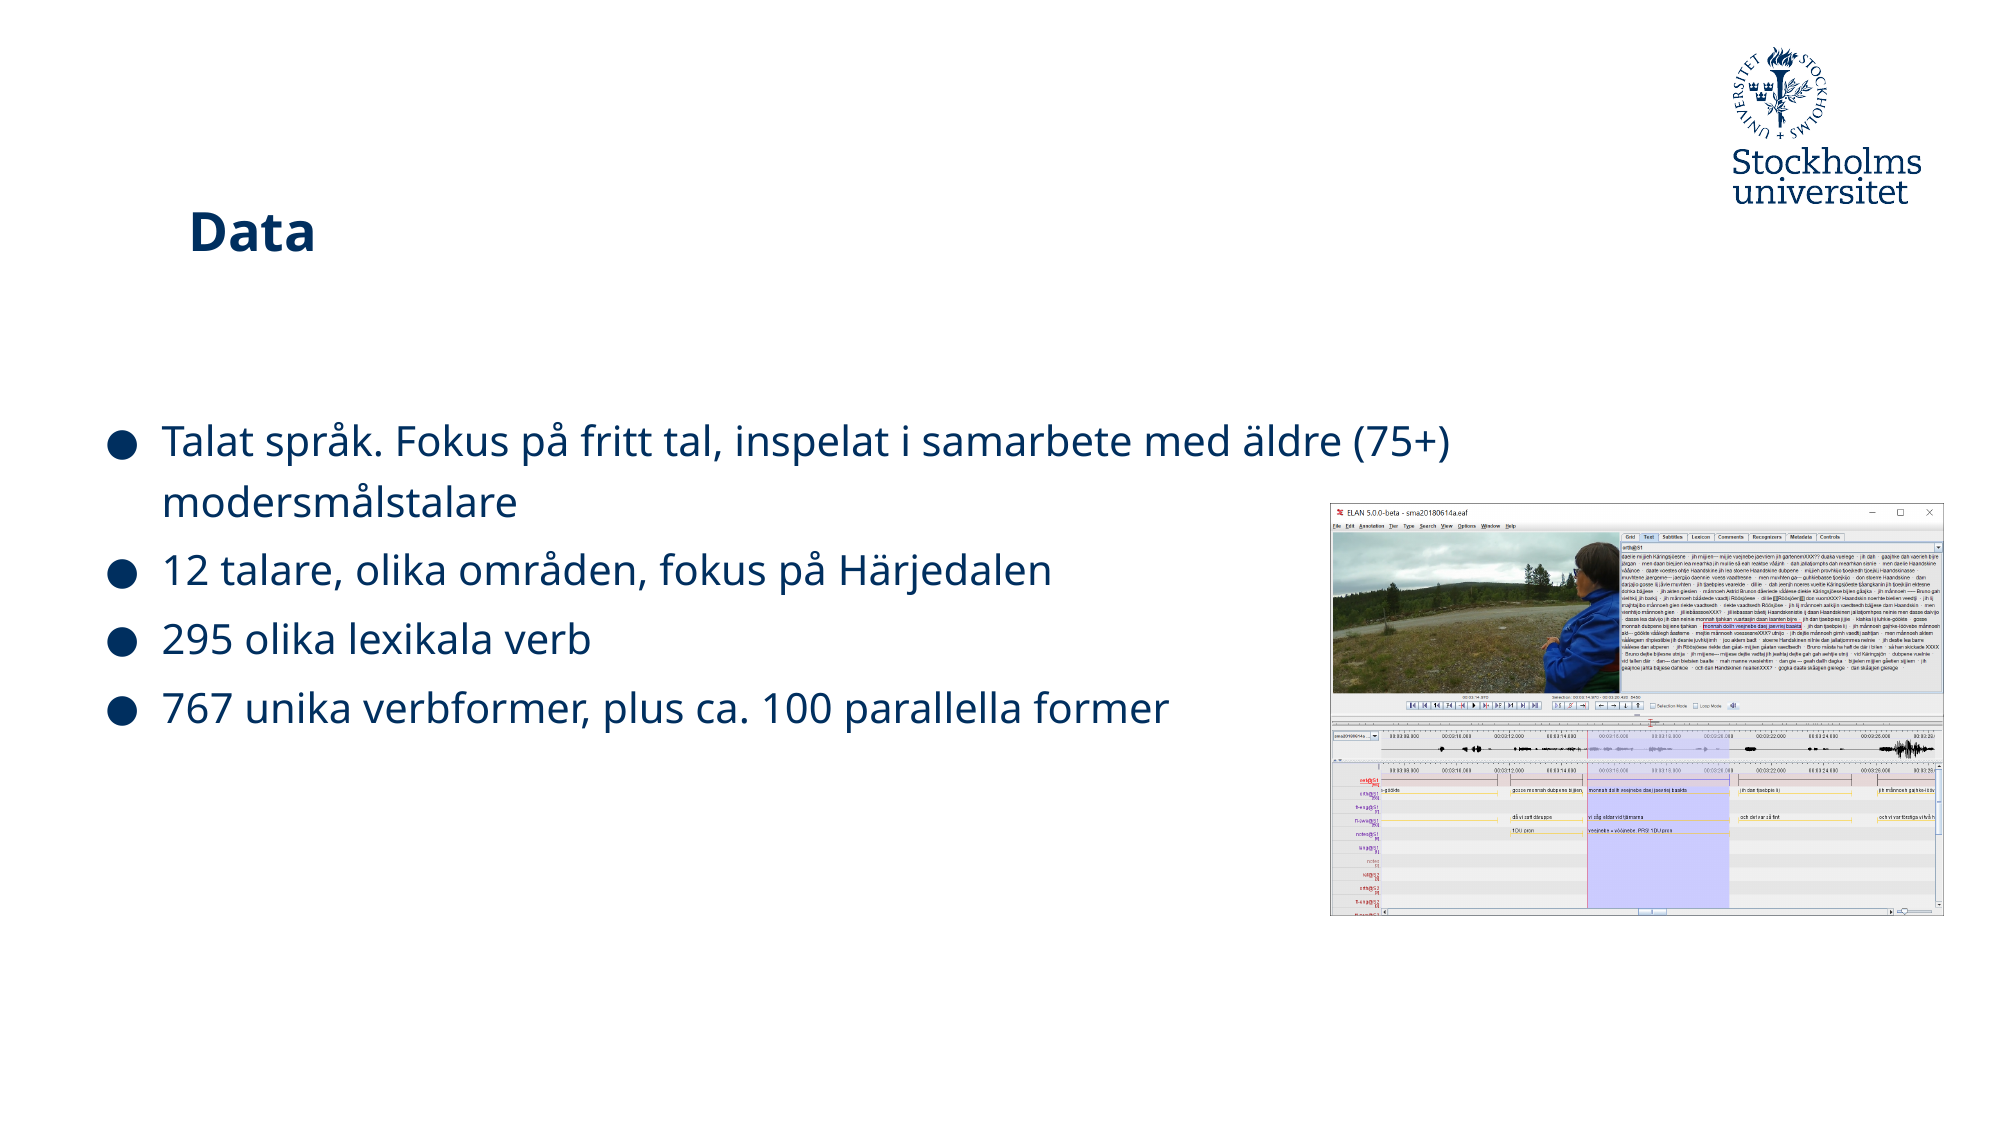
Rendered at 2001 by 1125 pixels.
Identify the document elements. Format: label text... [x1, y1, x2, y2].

picture [1733, 47, 1921, 204]
list Talat språk. Fokus på fritt tal, inspelat i samarbete med äldre (75+) modersmålstalare 12 talare, olika områden, fokus på Härjedalen 295 olika lexikala verb 767 unika verbformer, plus ca. 100 parallella former [90, 397, 1589, 925]
title Data [173, 190, 1672, 321]
picture [1330, 503, 1944, 917]
